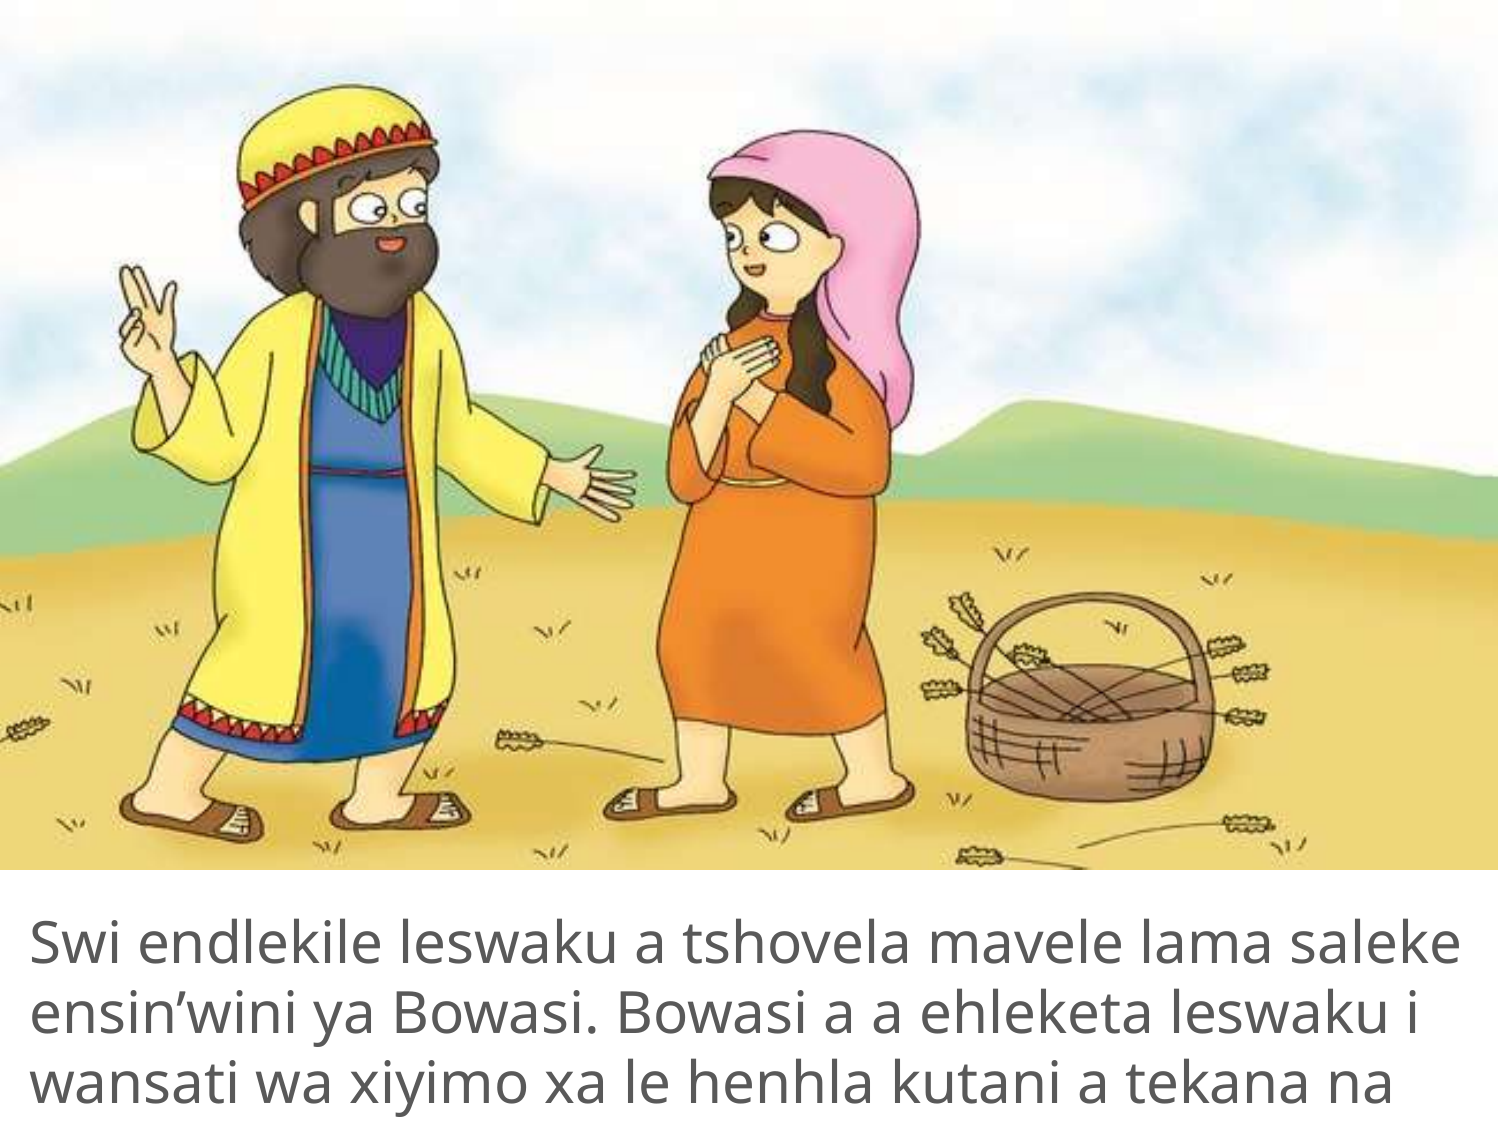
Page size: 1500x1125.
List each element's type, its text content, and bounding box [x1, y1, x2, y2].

picture [0, 0, 1498, 870]
text_box Swi endlekile leswaku a tshovela mavele lama saleke ensin’wini ya Bowasi. Bowasi a a ehleketa leswaku i wansati wa xiyimo xa le henhla kutani a tekana na Rhuti. [14, 897, 1500, 1125]
